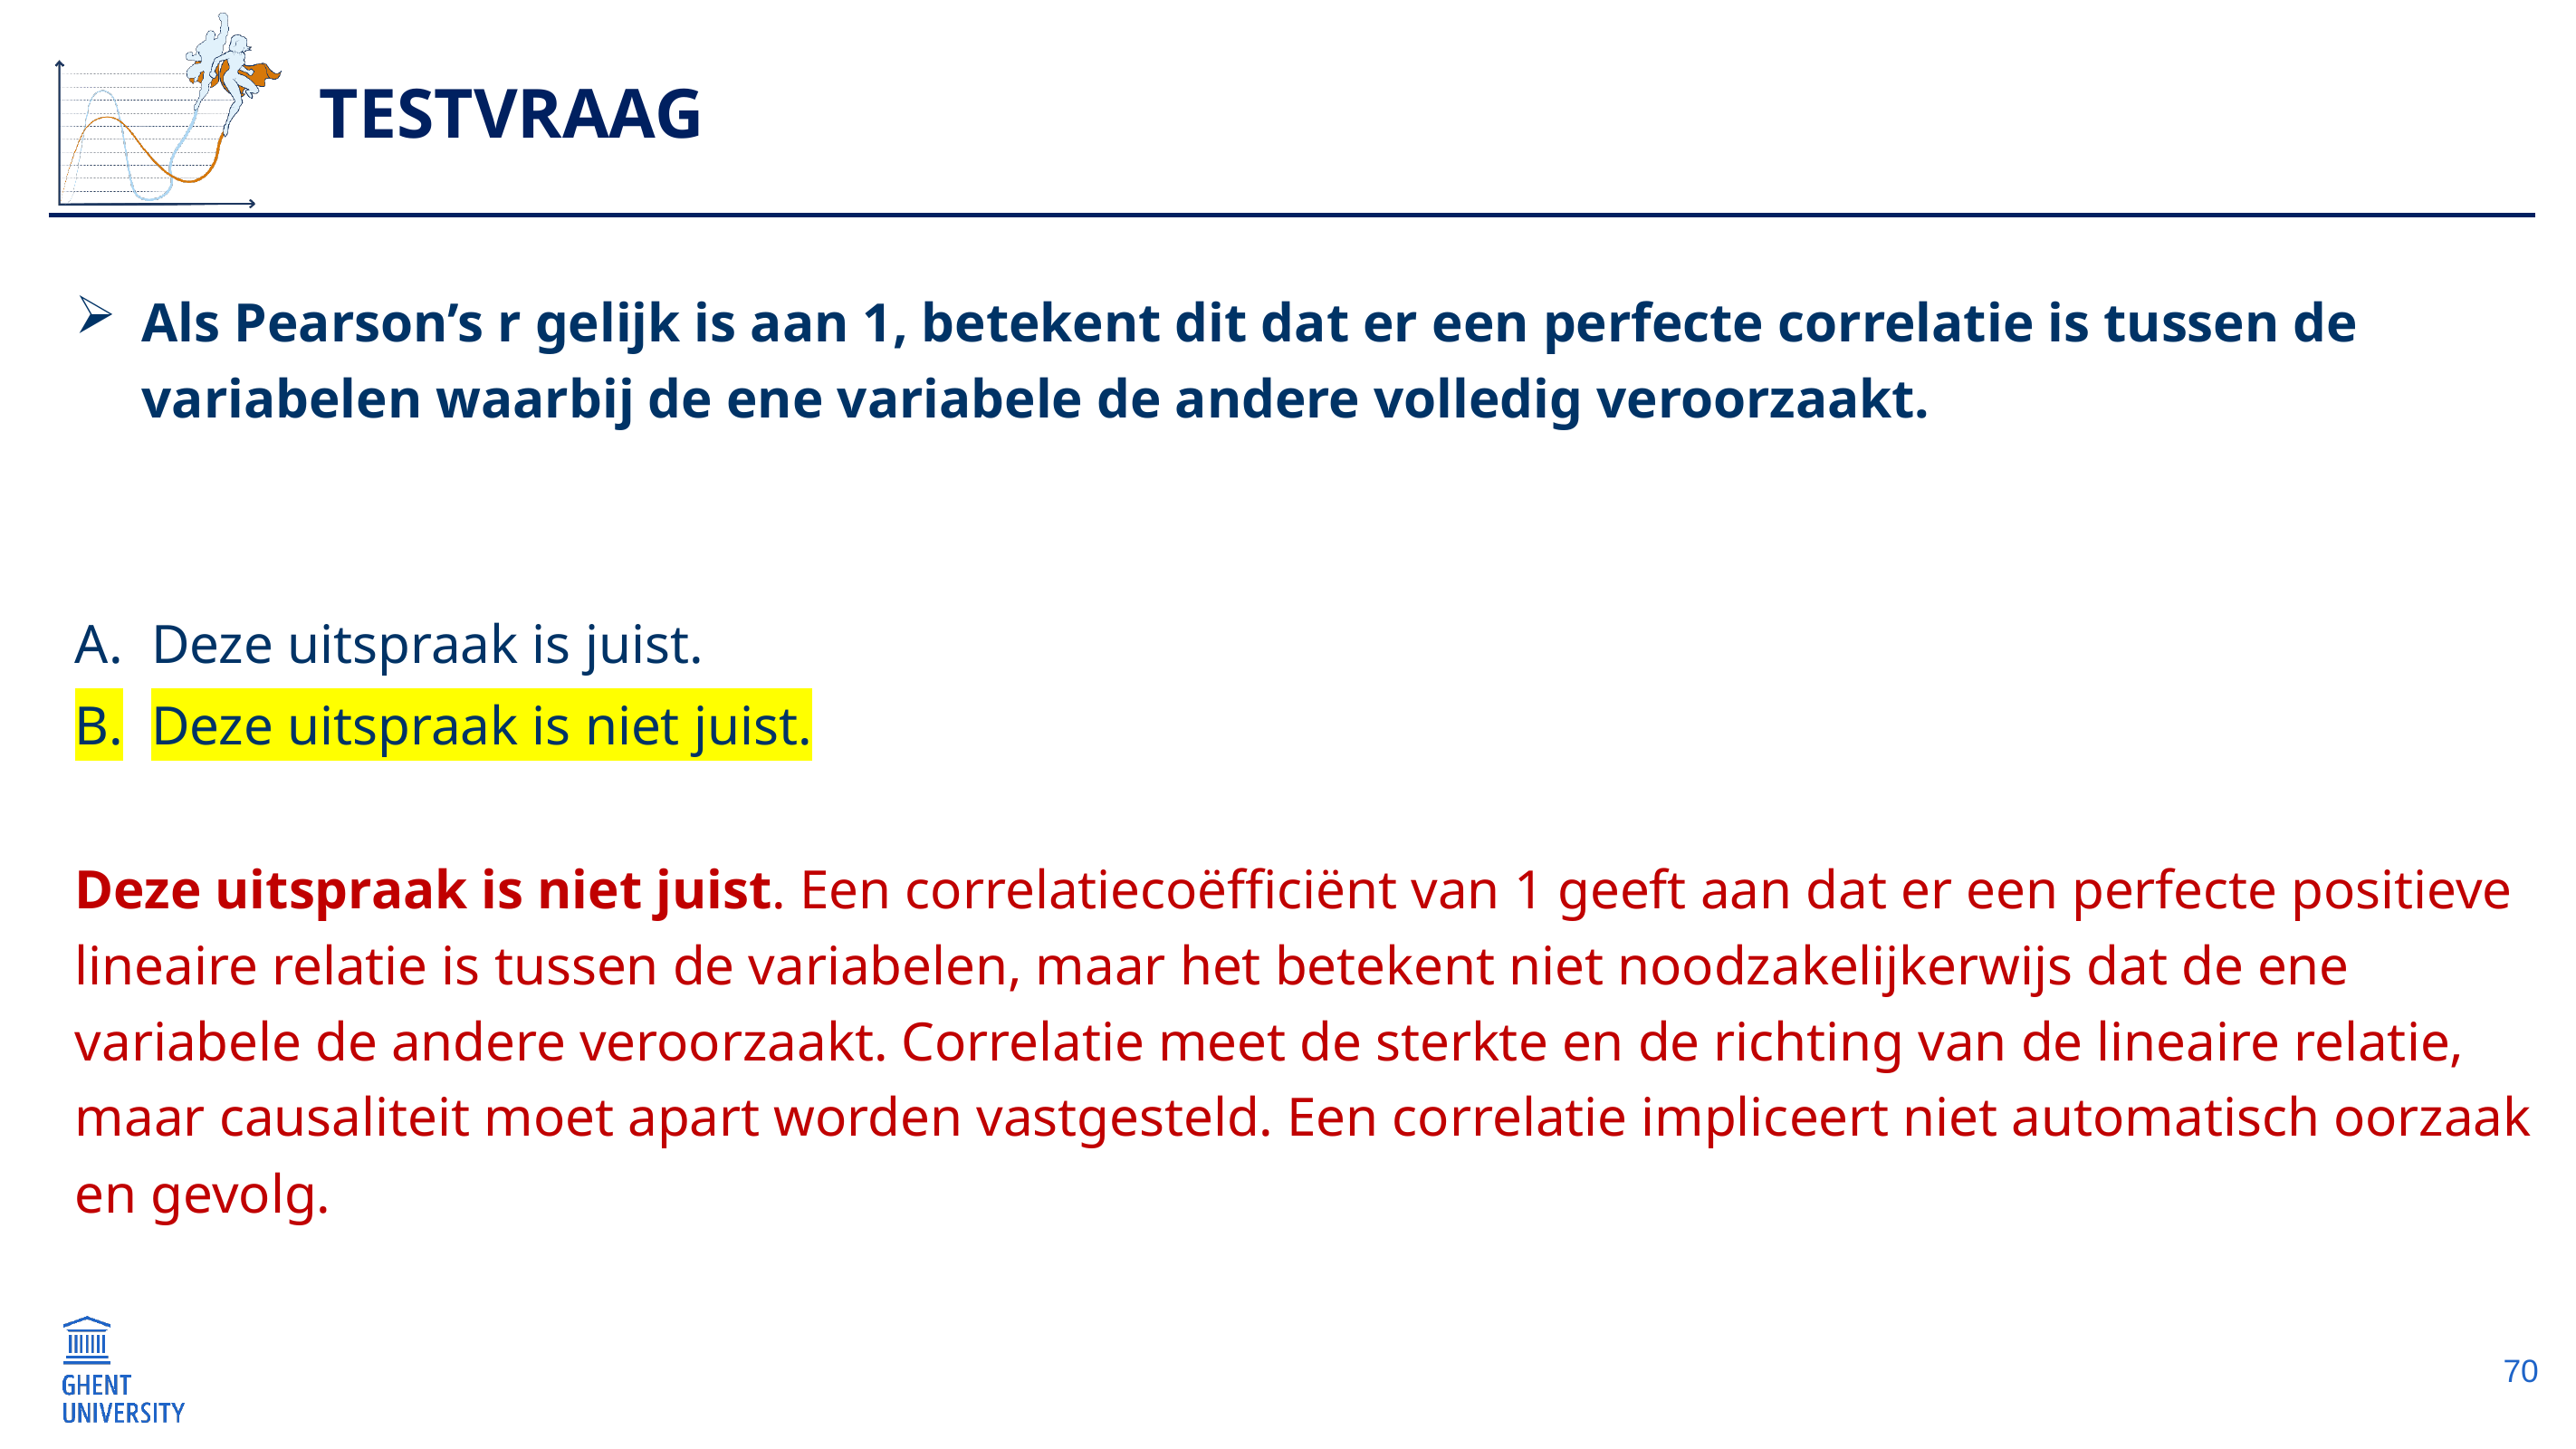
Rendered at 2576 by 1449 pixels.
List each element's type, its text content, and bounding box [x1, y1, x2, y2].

slide_number 70 [2415, 1330, 2553, 1408]
title testvraag [305, 18, 2527, 159]
picture [62, 1290, 411, 1449]
picture [5, 0, 306, 318]
list Als Pearson’s r gelijk is aan 1, betekent dit dat er een perfecte correlatie is tussen de variabelen waarbij de ene variabele de andere volledig veroorzaakt. Deze uitspraak is juist. Deze uitspraak is niet juist. Deze uitspraak is niet juist. Een correlatiecoëfficiënt van 1 geeft aan dat er een perfecte positieve lineaire relatie is tussen de variabelen, maar het betekent niet noodzakelijkerwijs dat de ene variabele de andere veroorzaakt. Correlatie meet de sterkte en de richting van de lineaire relatie, maar causaliteit moet apart worden vastgesteld. Een correlatie impliceert niet automatisch oorzaak en gevolg. [48, 269, 2553, 1290]
